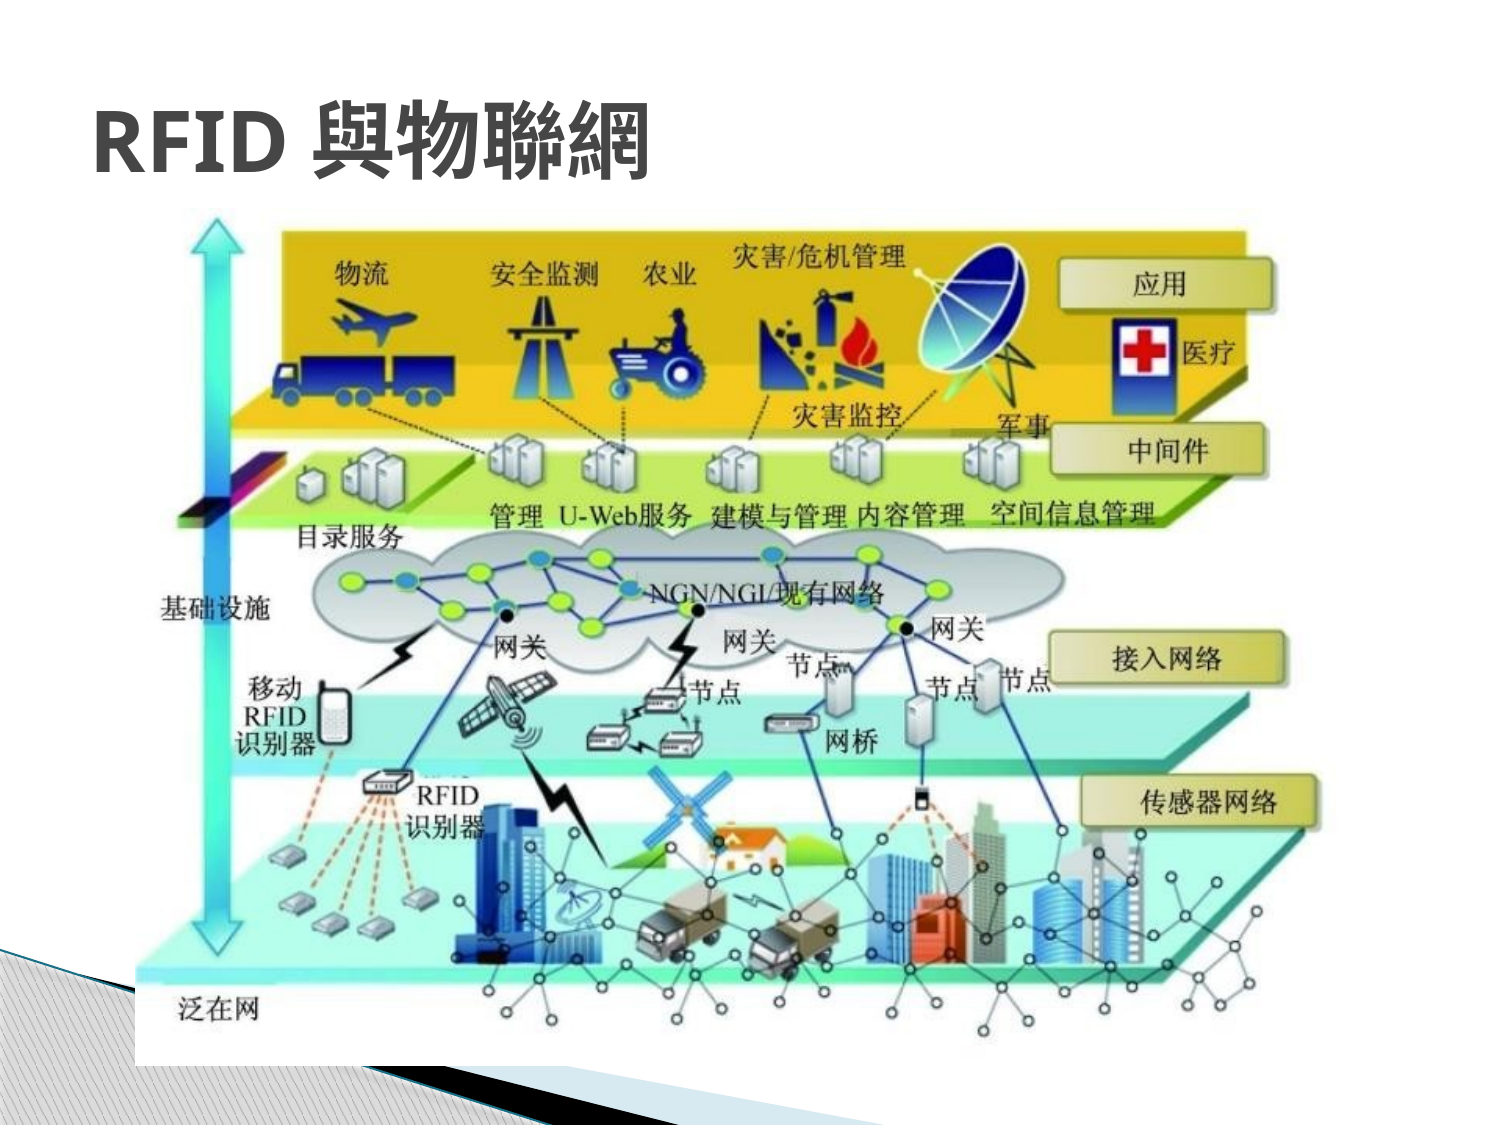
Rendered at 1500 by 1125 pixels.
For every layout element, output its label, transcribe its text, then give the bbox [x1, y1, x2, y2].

title RFID與物聯網 [75, 45, 1425, 233]
picture [135, 207, 1366, 1067]
